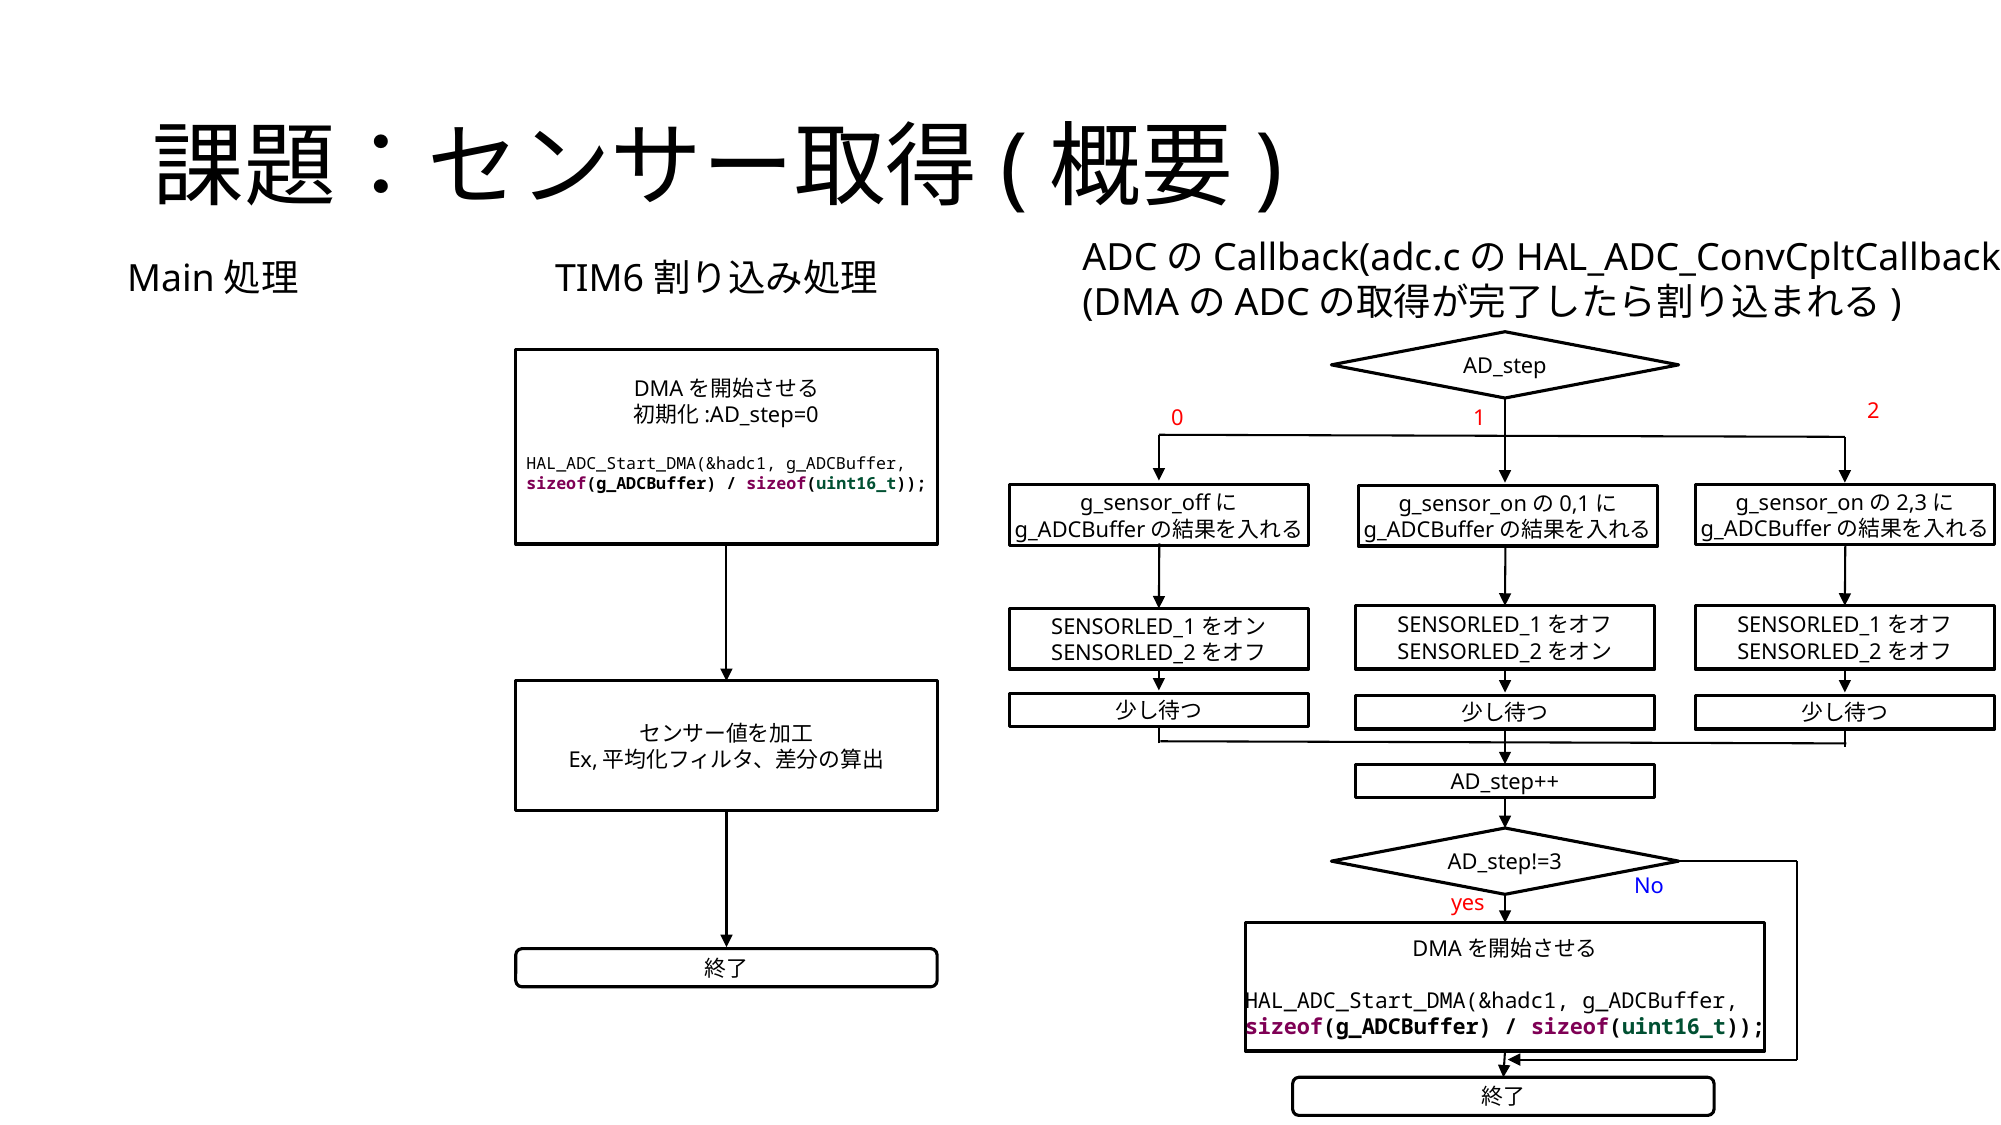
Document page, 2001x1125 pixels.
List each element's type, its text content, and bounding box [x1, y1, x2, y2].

text_box 終了 [515, 948, 938, 987]
title 課題：センサー取得(概要) [137, 59, 1863, 278]
text_box 少し待つ [1009, 693, 1309, 727]
text_box SENSORLED_1をオフ SENSORLED_2をオフ [1695, 605, 1995, 670]
text_box g_sensor_onの2,3に g_ADCBufferの結果を入れる [1695, 484, 1995, 545]
text_box 少し待つ [1695, 695, 1995, 729]
text_box 0 [1149, 399, 1207, 434]
text_box Main処理 [112, 246, 355, 307]
text_box SENSORLED_1をオフ SENSORLED_2をオン [1355, 605, 1655, 670]
text_box No [1506, 866, 1796, 904]
text_box AD_step [1331, 331, 1679, 398]
text_box TIM6割り込み処理 [540, 246, 900, 307]
text_box AD_step++ [1355, 764, 1655, 798]
text_box SENSORLED_1をオン SENSORLED_2をオフ [1009, 608, 1309, 670]
text_box 少し待つ [1355, 695, 1655, 729]
text_box DMAを開始させる 初期化:AD_step=0 HAL_ADC_Start_DMA(&hadc1, g_ADCBuffer, sizeof(g_ADCBuffer) / sizeof(uint16_t)); [515, 349, 938, 544]
text_box ADCのCallback(adc.cのHAL_ADC_ConvCpltCallback) (DMAのADCの取得が完了したら割り込まれる) [1067, 225, 2000, 331]
text_box AD_step!=3 [1331, 828, 1678, 895]
text_box 終了 [1292, 1077, 1715, 1116]
text_box g_sensor_onの0,1に g_ADCBufferの結果を入れる [1358, 485, 1658, 546]
text_box yes [1439, 884, 1497, 919]
text_box センサー値を加工 Ex,平均化フィルタ、差分の算出 [515, 680, 938, 811]
text_box 2 [1844, 393, 1902, 428]
text_box 1 [1450, 399, 1504, 434]
text_box DMAを開始させる HAL_ADC_Start_DMA(&hadc1, g_ADCBuffer, sizeof(g_ADCBuffer) / sizeof(uint16_t)); [1245, 922, 1765, 1051]
text_box g_sensor_offに g_ADCBufferの結果を入れる [1009, 484, 1309, 546]
